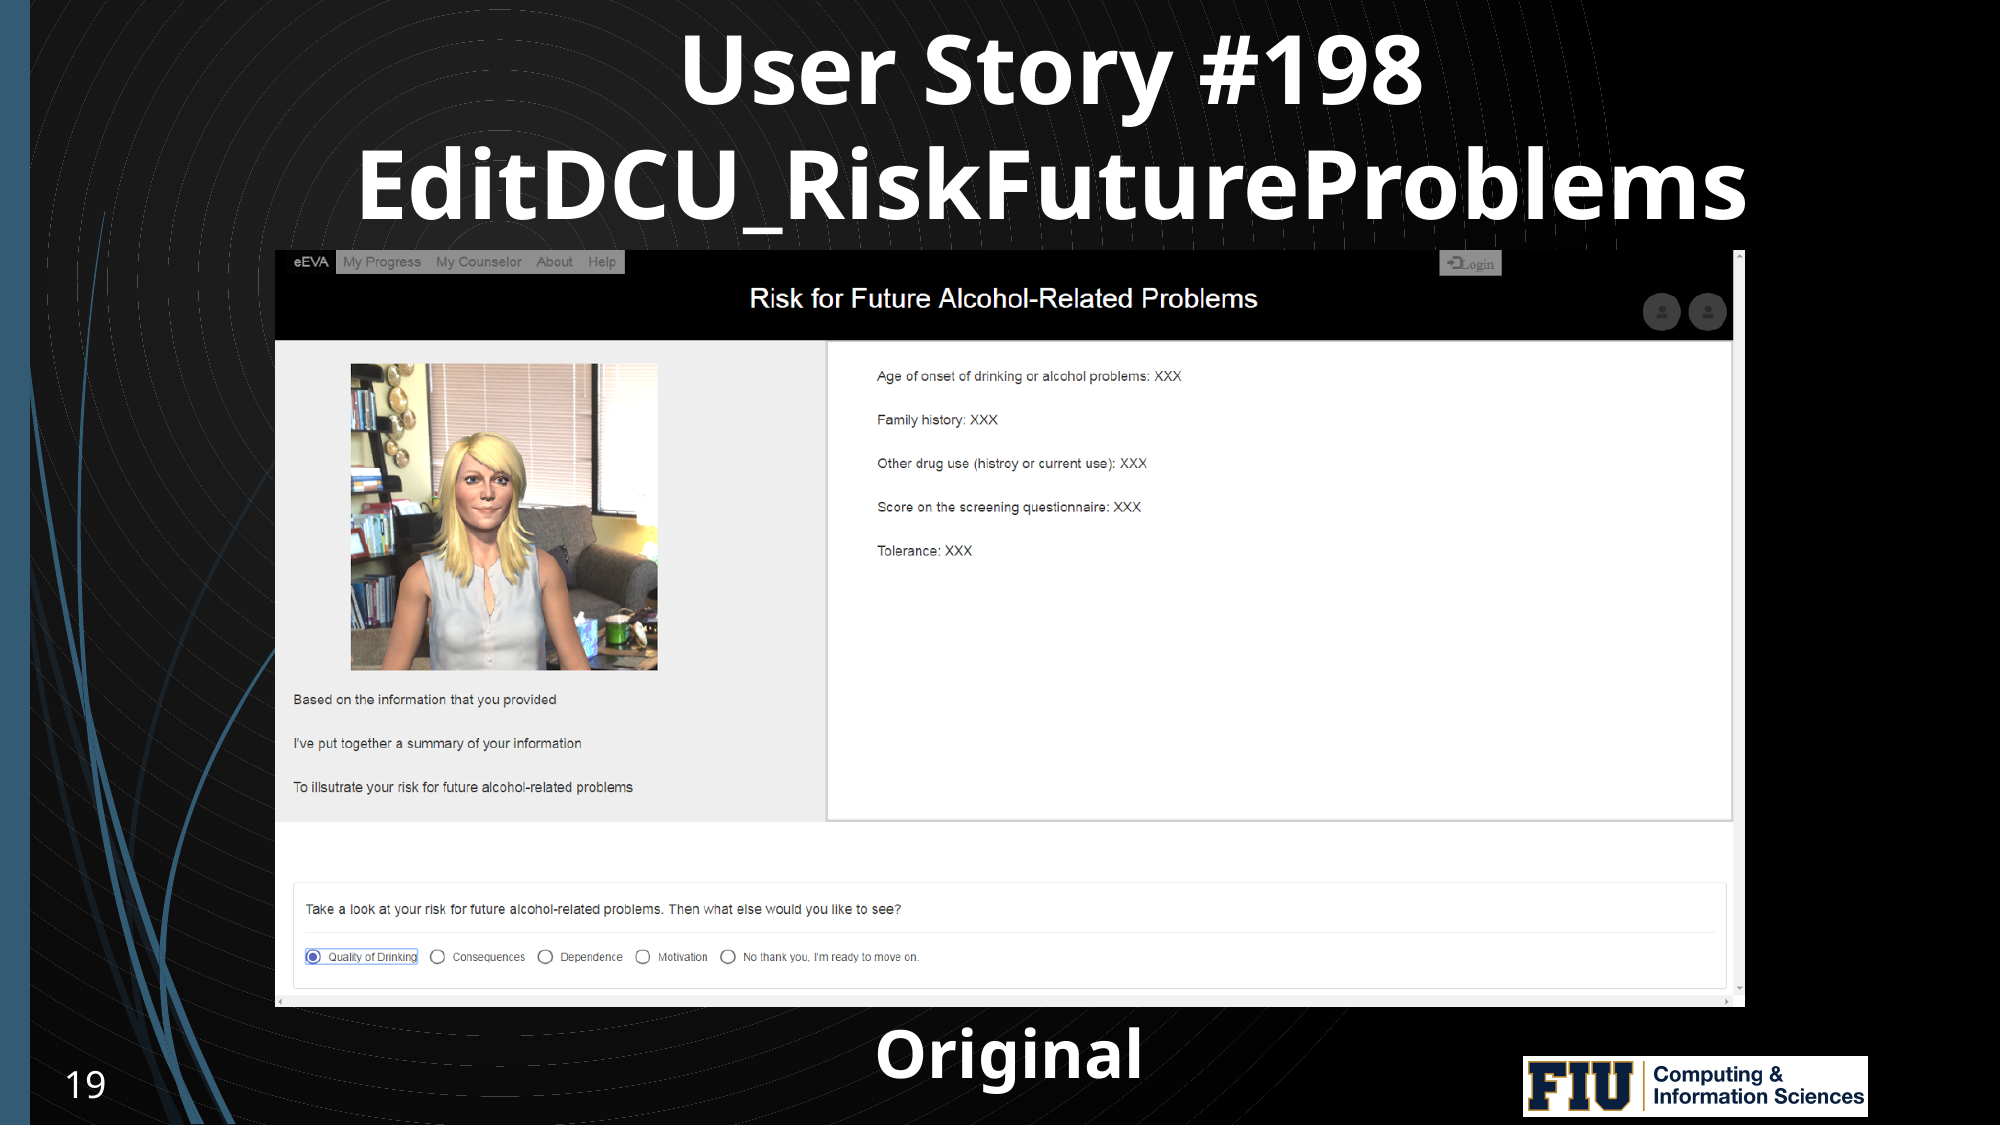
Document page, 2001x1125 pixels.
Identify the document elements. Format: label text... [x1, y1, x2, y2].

text_box Original [859, 1016, 1160, 1099]
text_box User Story #198 EditDCU_RiskFutureProblems [339, 1, 1764, 246]
picture [1522, 1056, 1868, 1118]
slide_number 19 [48, 1054, 141, 1114]
picture [274, 250, 1745, 1007]
